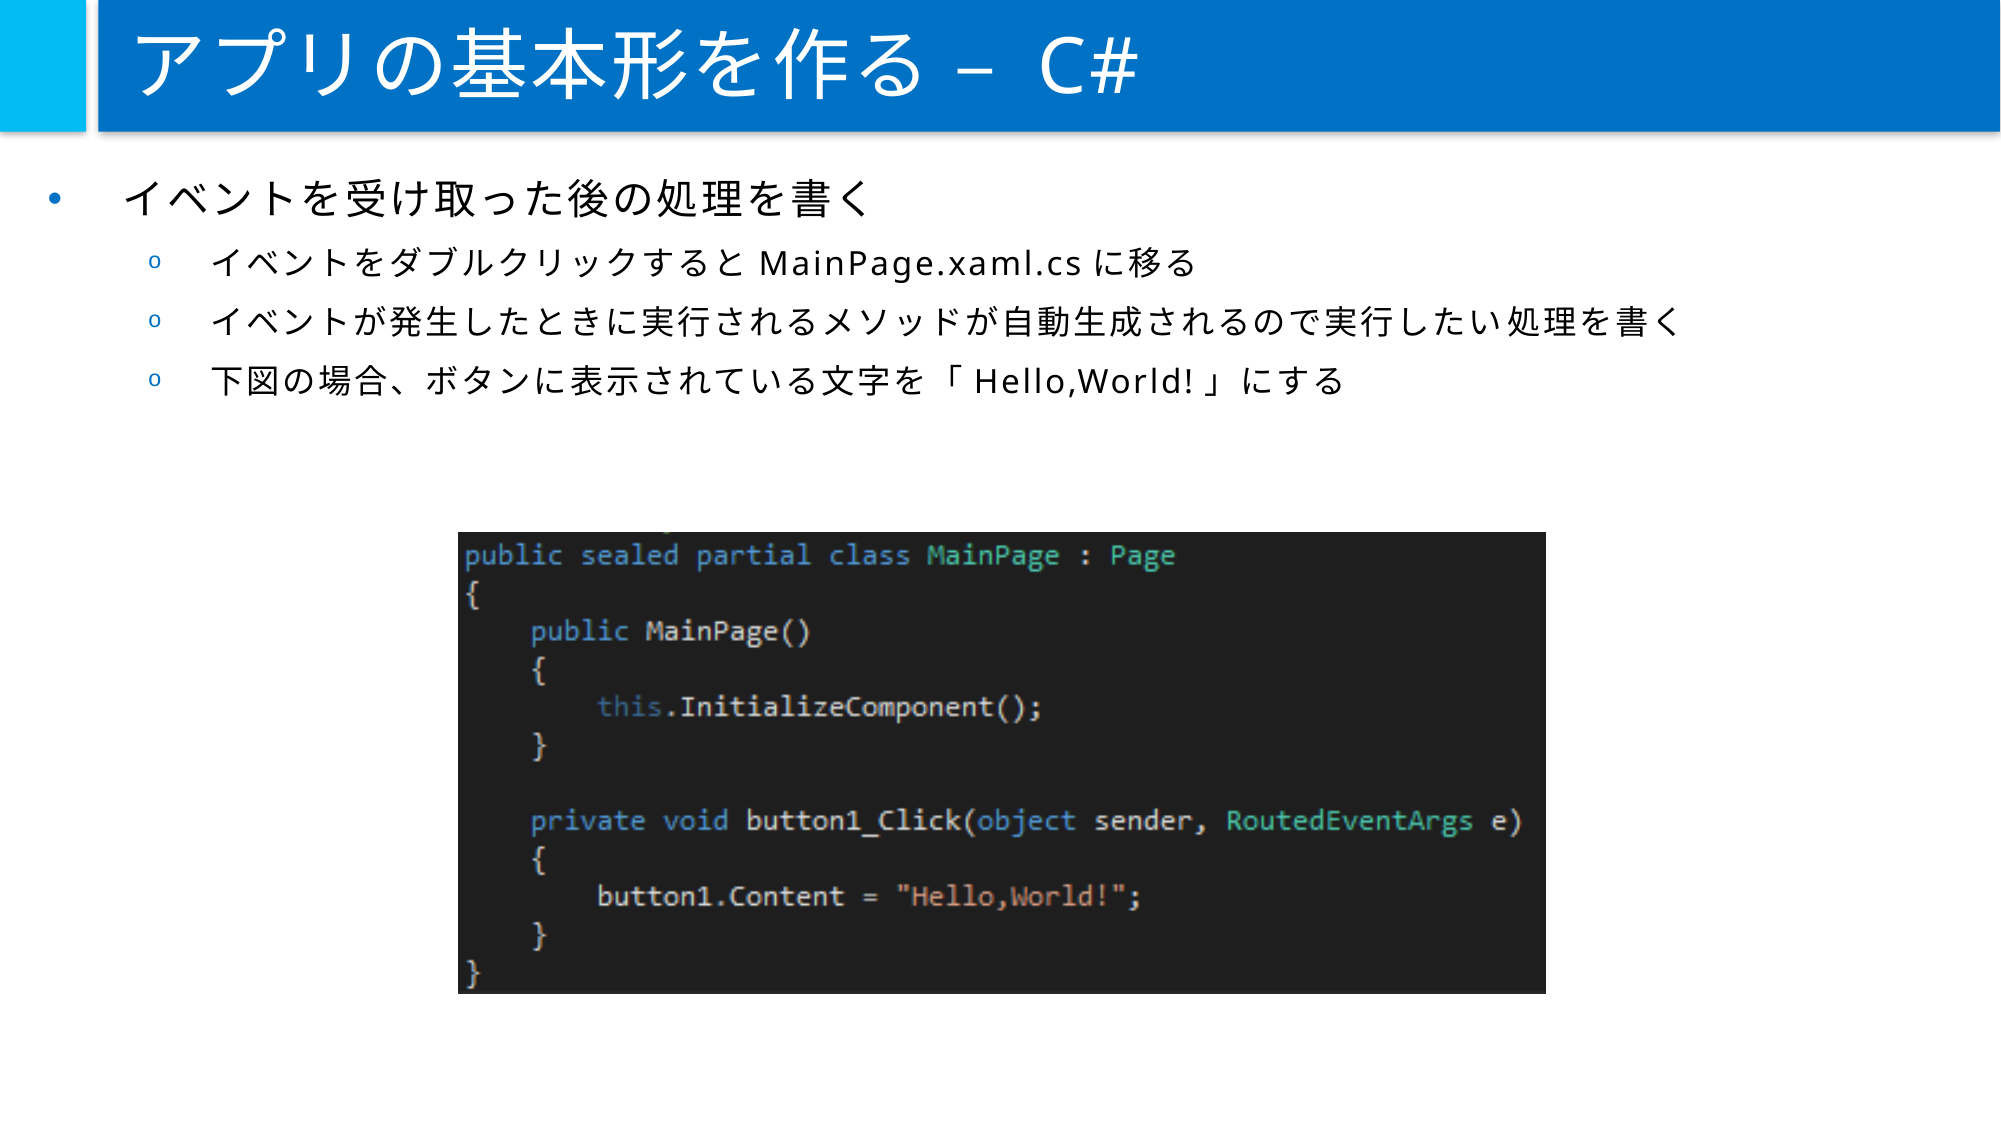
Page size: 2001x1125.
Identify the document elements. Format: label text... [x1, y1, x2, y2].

list イベントを受け取った後の処理を書く イベントをダブルクリックするとMainPage.xaml.csに移る イベントが発生したときに実行されるメソッドが自動生成されるので実行したい処理を書く 下図の場合、ボタンに表示されている文字を「Hello,World!」にする [32, 155, 1971, 994]
picture [457, 532, 1546, 994]
title アプリの基本形を作る – C# [98, 0, 2000, 132]
